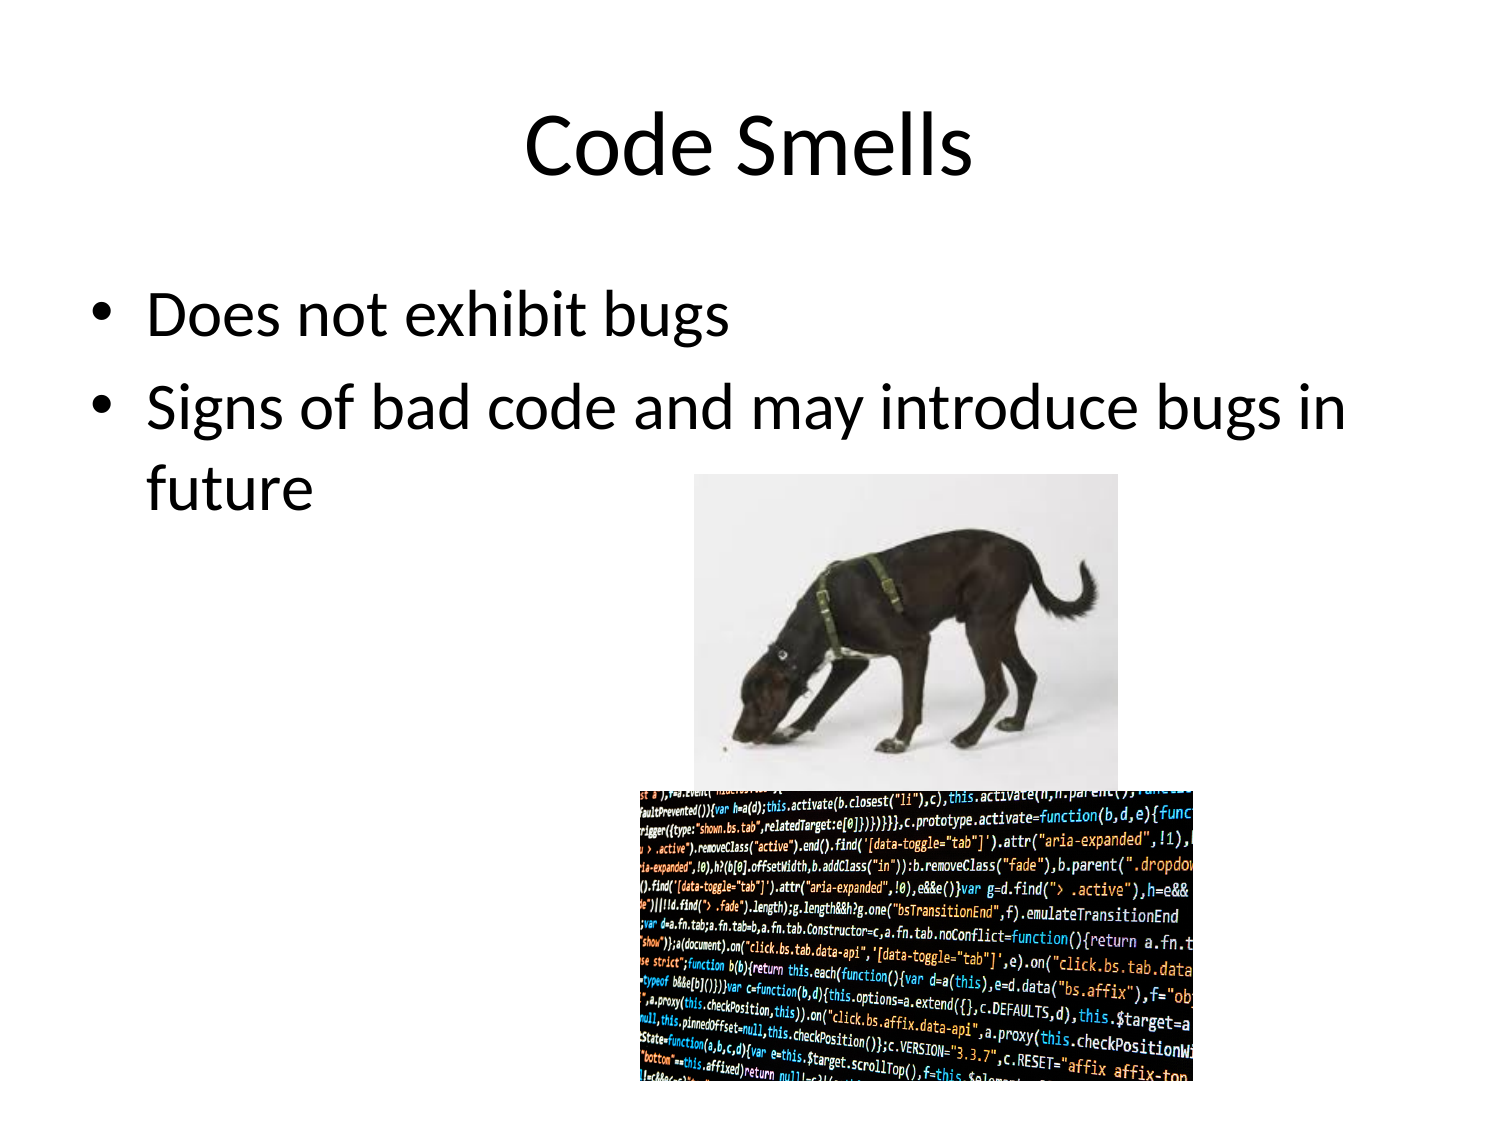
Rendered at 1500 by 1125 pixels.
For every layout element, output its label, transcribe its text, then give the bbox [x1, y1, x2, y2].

title Code Smells [75, 45, 1425, 233]
list Does not exhibit bugs Signs of bad code and may introduce bugs in future [75, 262, 1425, 1005]
picture [640, 474, 1193, 1081]
